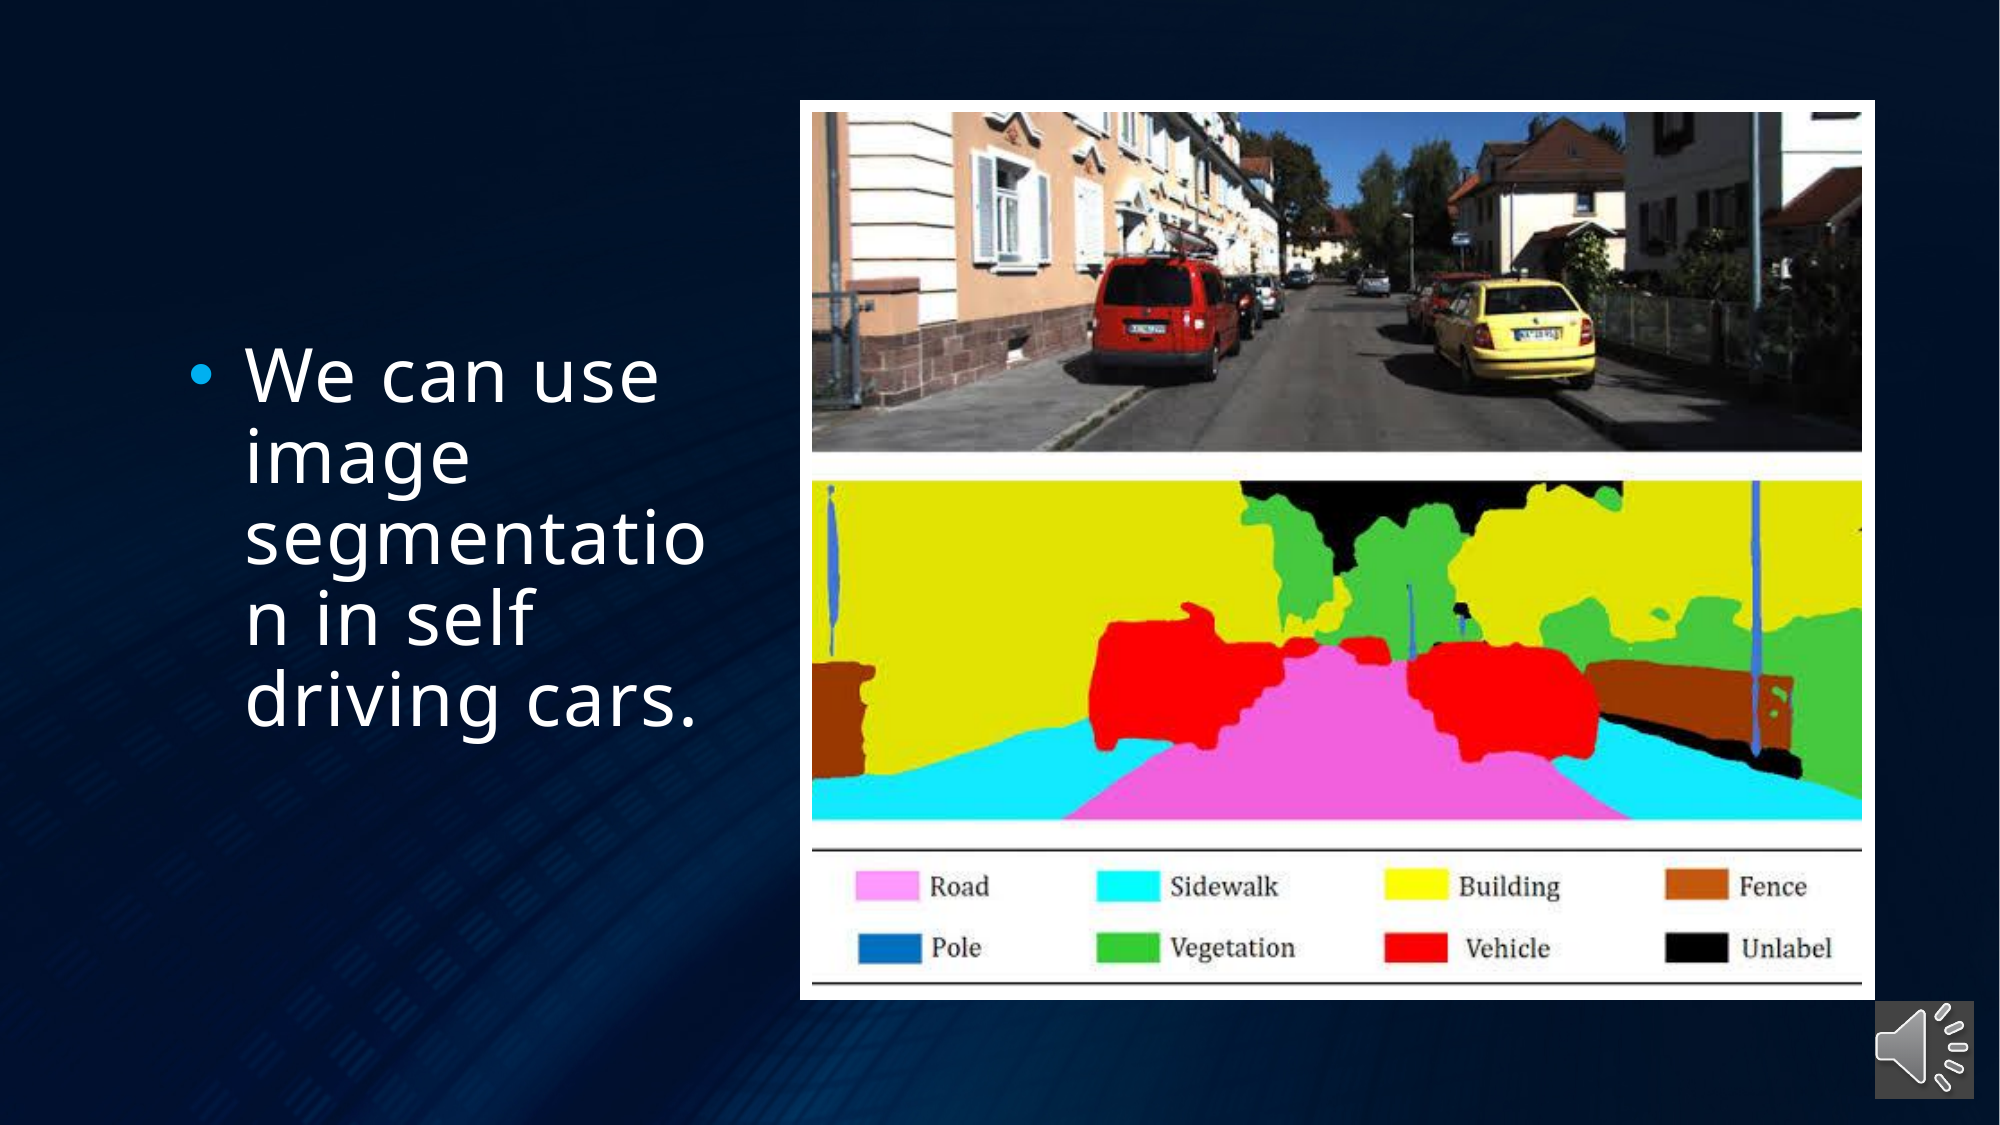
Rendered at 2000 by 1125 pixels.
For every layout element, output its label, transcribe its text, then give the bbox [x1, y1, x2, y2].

picture [0, 0, 2000, 1125]
title We can use image segmentation in self driving cars. [173, 312, 764, 750]
